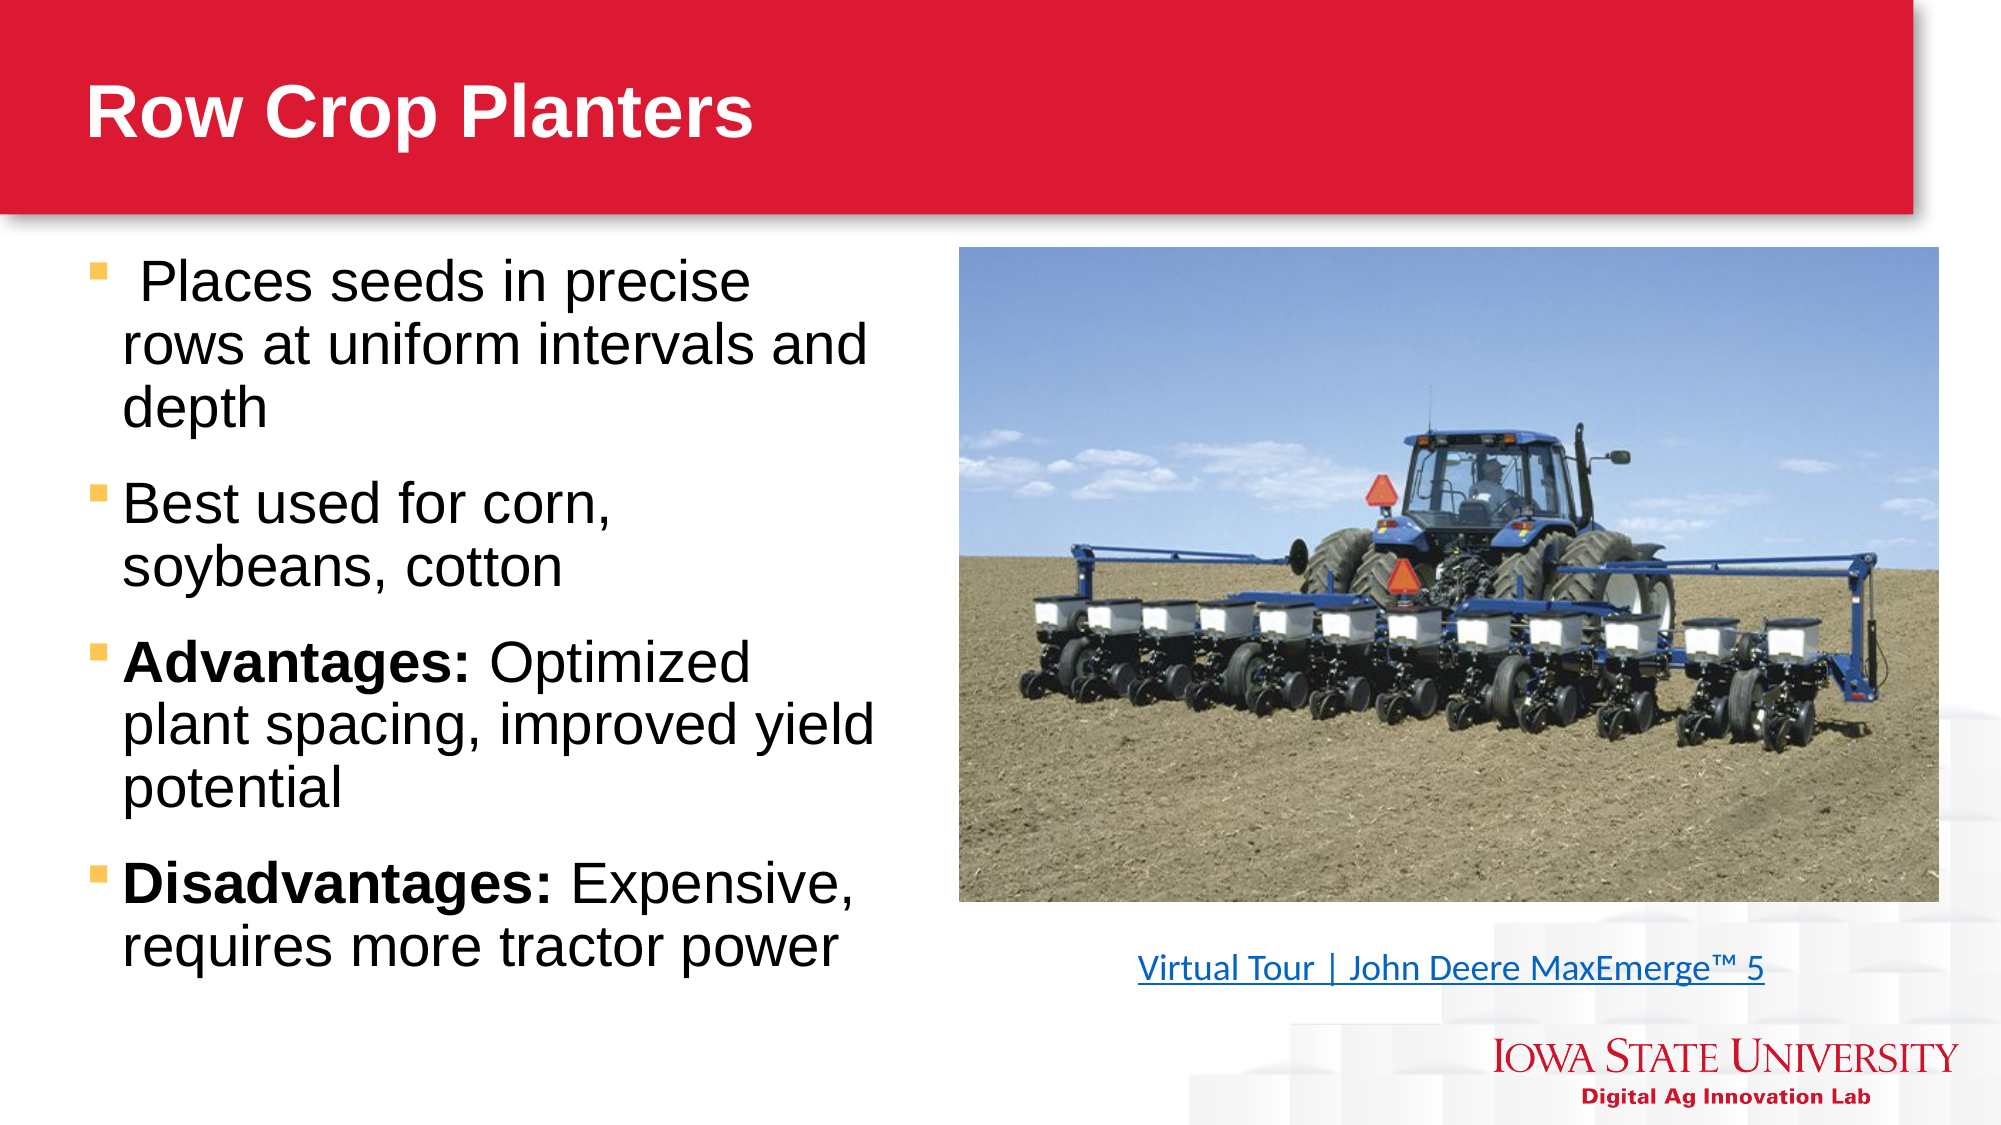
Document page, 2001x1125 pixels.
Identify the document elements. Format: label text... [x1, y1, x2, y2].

text_box Virtual Tour | John Deere MaxEmerge™ 5 [1123, 935, 2000, 995]
picture [959, 247, 1939, 902]
text_box Row Crop Planters [85, 19, 1514, 213]
list Places seeds in precise rows at uniform intervals and depth Best used for corn, soybeans, cotton Advantages: Optimized plant spacing, improved yield potential Disadvantages: Expensive, requires more tractor power [85, 251, 877, 1054]
picture [1484, 1028, 1982, 1116]
